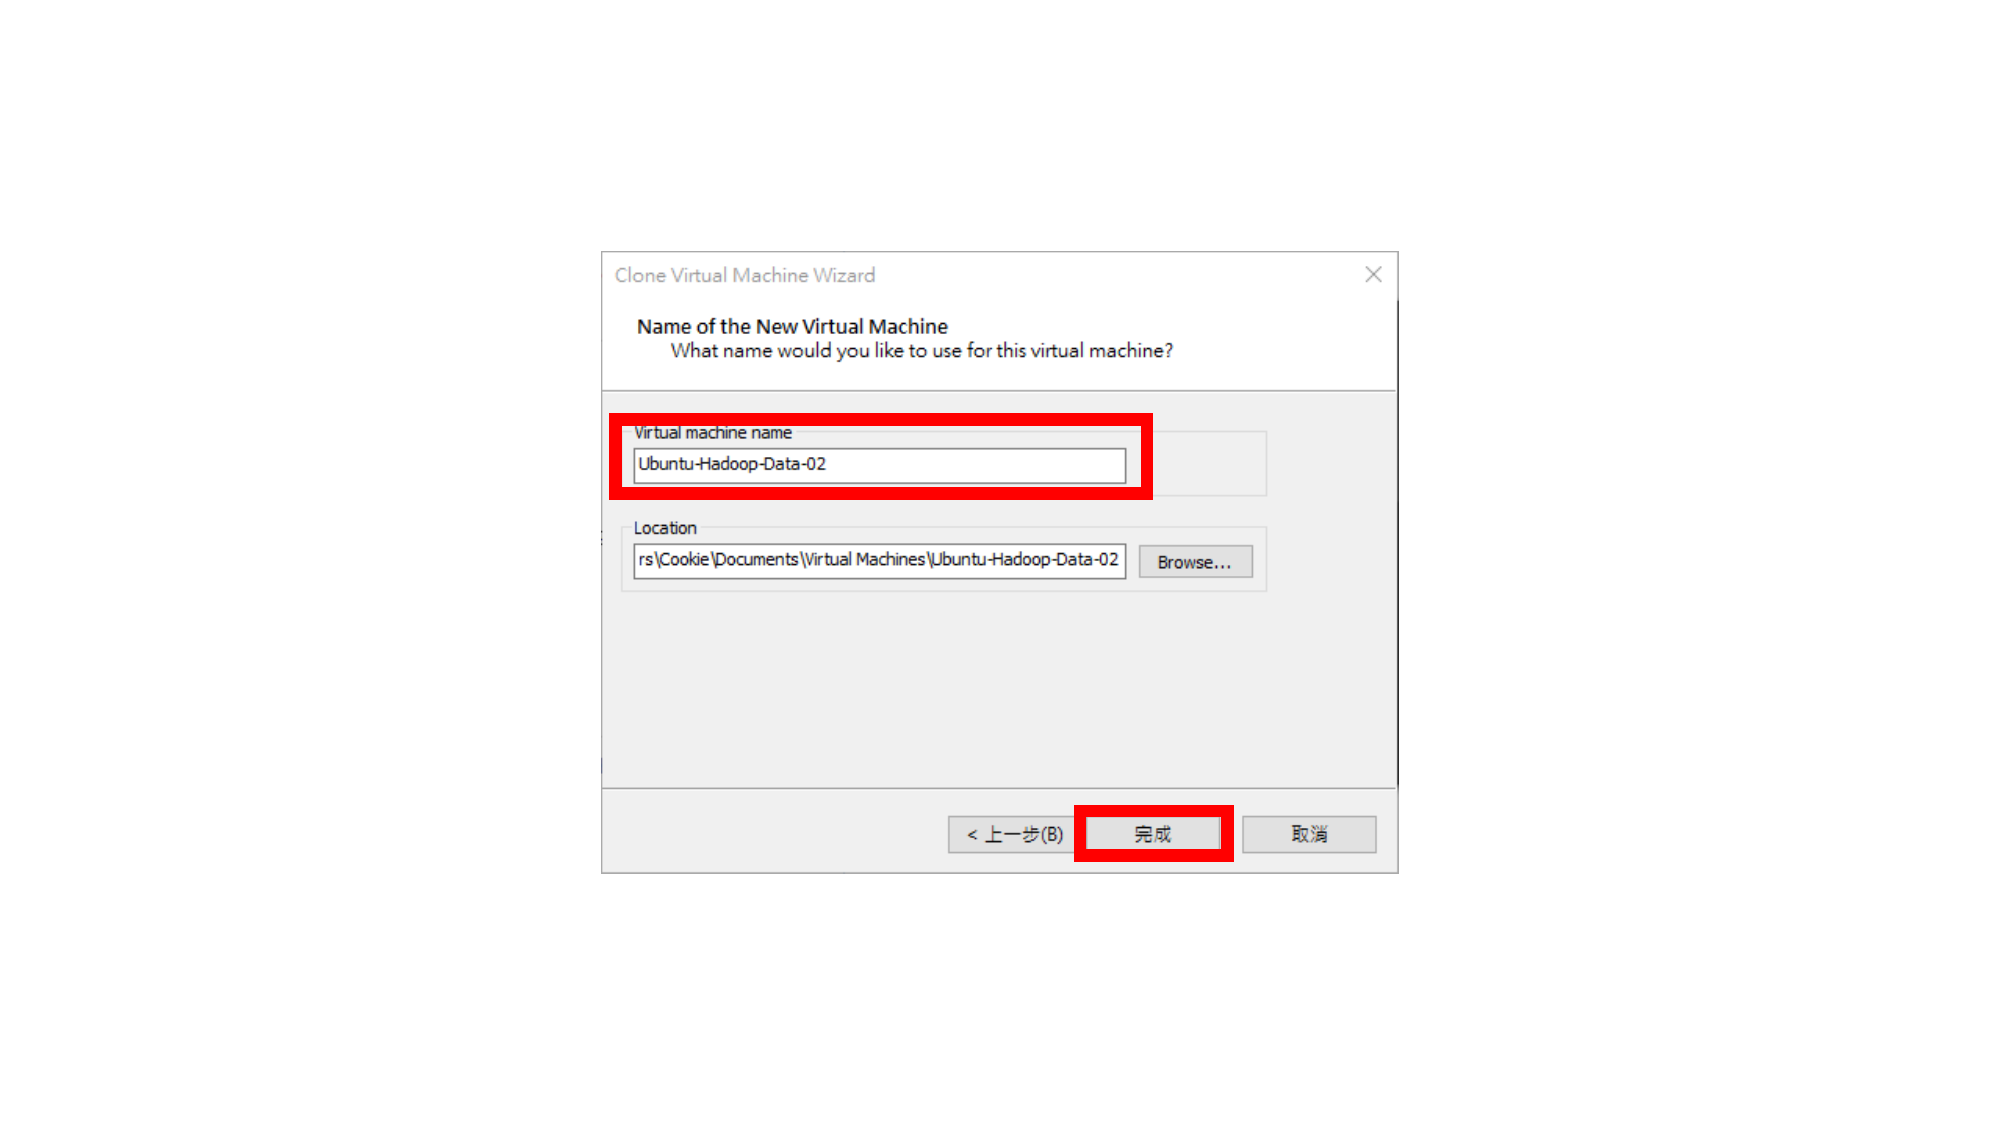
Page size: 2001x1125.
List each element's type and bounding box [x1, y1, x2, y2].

picture [601, 251, 1399, 874]
